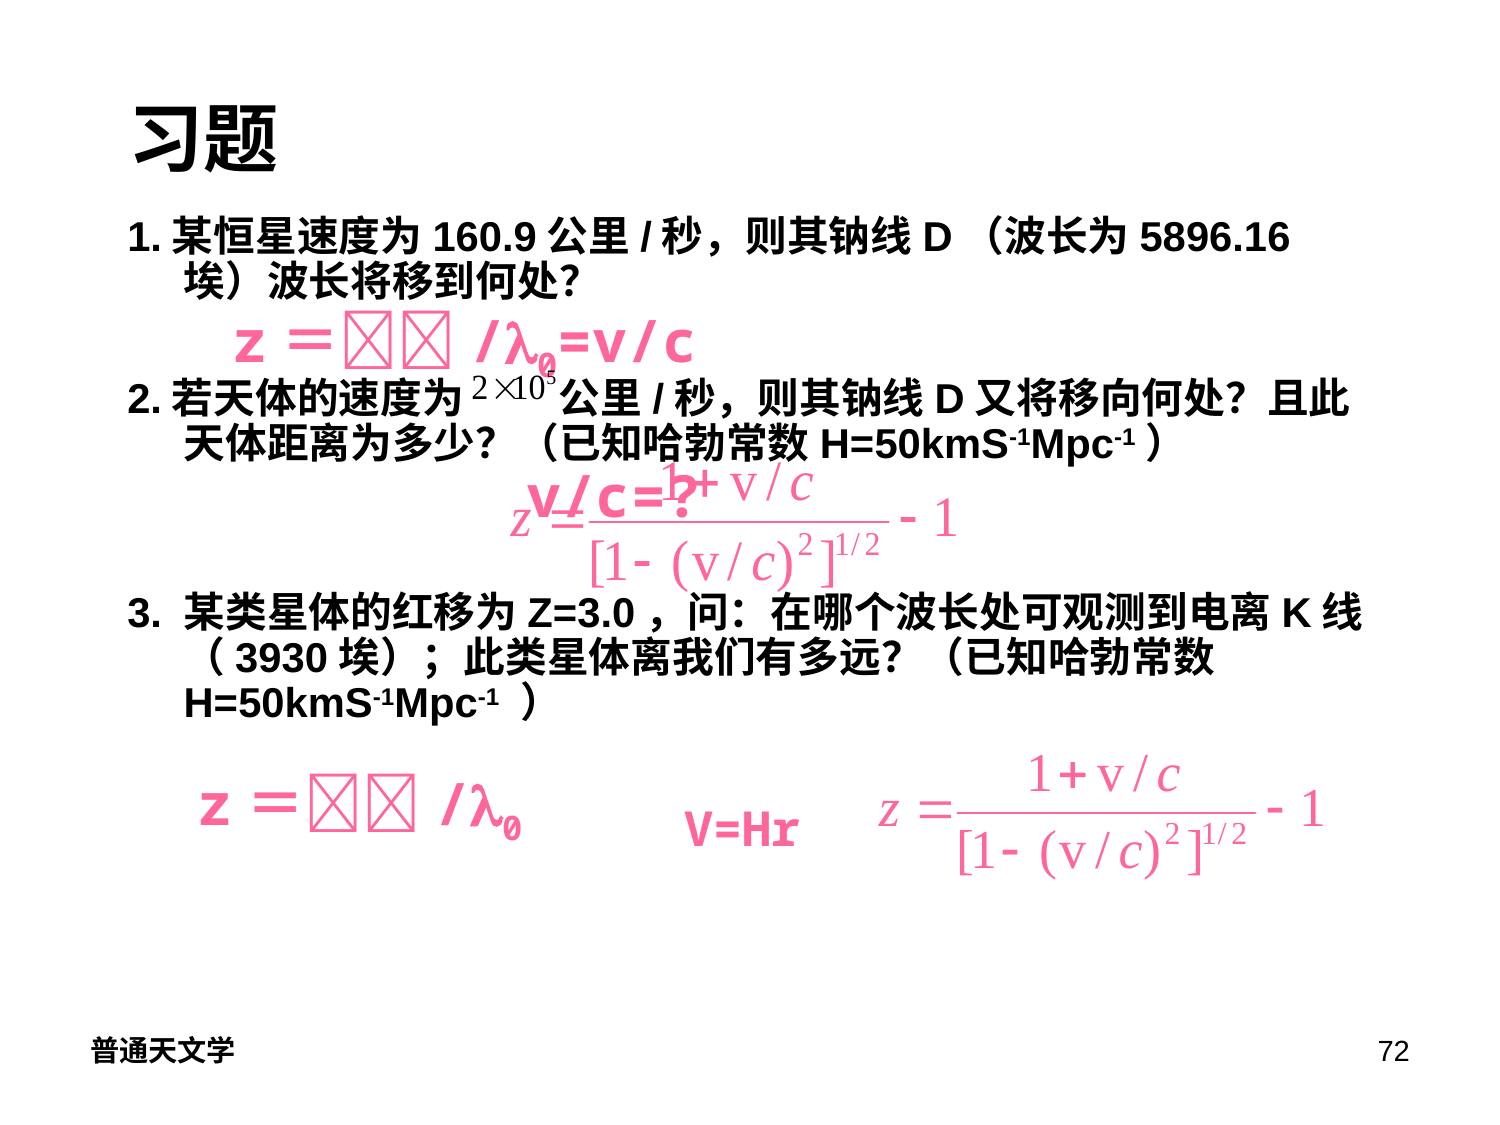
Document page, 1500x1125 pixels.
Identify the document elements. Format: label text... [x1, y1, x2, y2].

slide_number 普通天文学 [74, 1024, 426, 1103]
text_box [867, 739, 1330, 888]
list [499, 445, 963, 601]
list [466, 361, 564, 409]
title 习题 [0, 42, 408, 231]
slide_number 72 [1074, 1024, 1426, 1103]
list 1.某恒星速度为160.9公里/秒，则其钠线D（波长为5896.16埃）波长将移到何处？ z＝/0=v/c 2.若天体的速度为 公里/秒，则其钠线D又将移向何处？且此天体距离为多少？（已知哈勃常数H=50kmS-1Mpc-1） v/c=? 3. 某类星体的红移为Z=3.0，问：在哪个波长处可观测到电离K线（3930埃）；此类星体离我们有多远？（已知哈勃常数H=50kmS-1Mpc-1 ） z＝/0 V=Hr [112, 208, 1388, 883]
